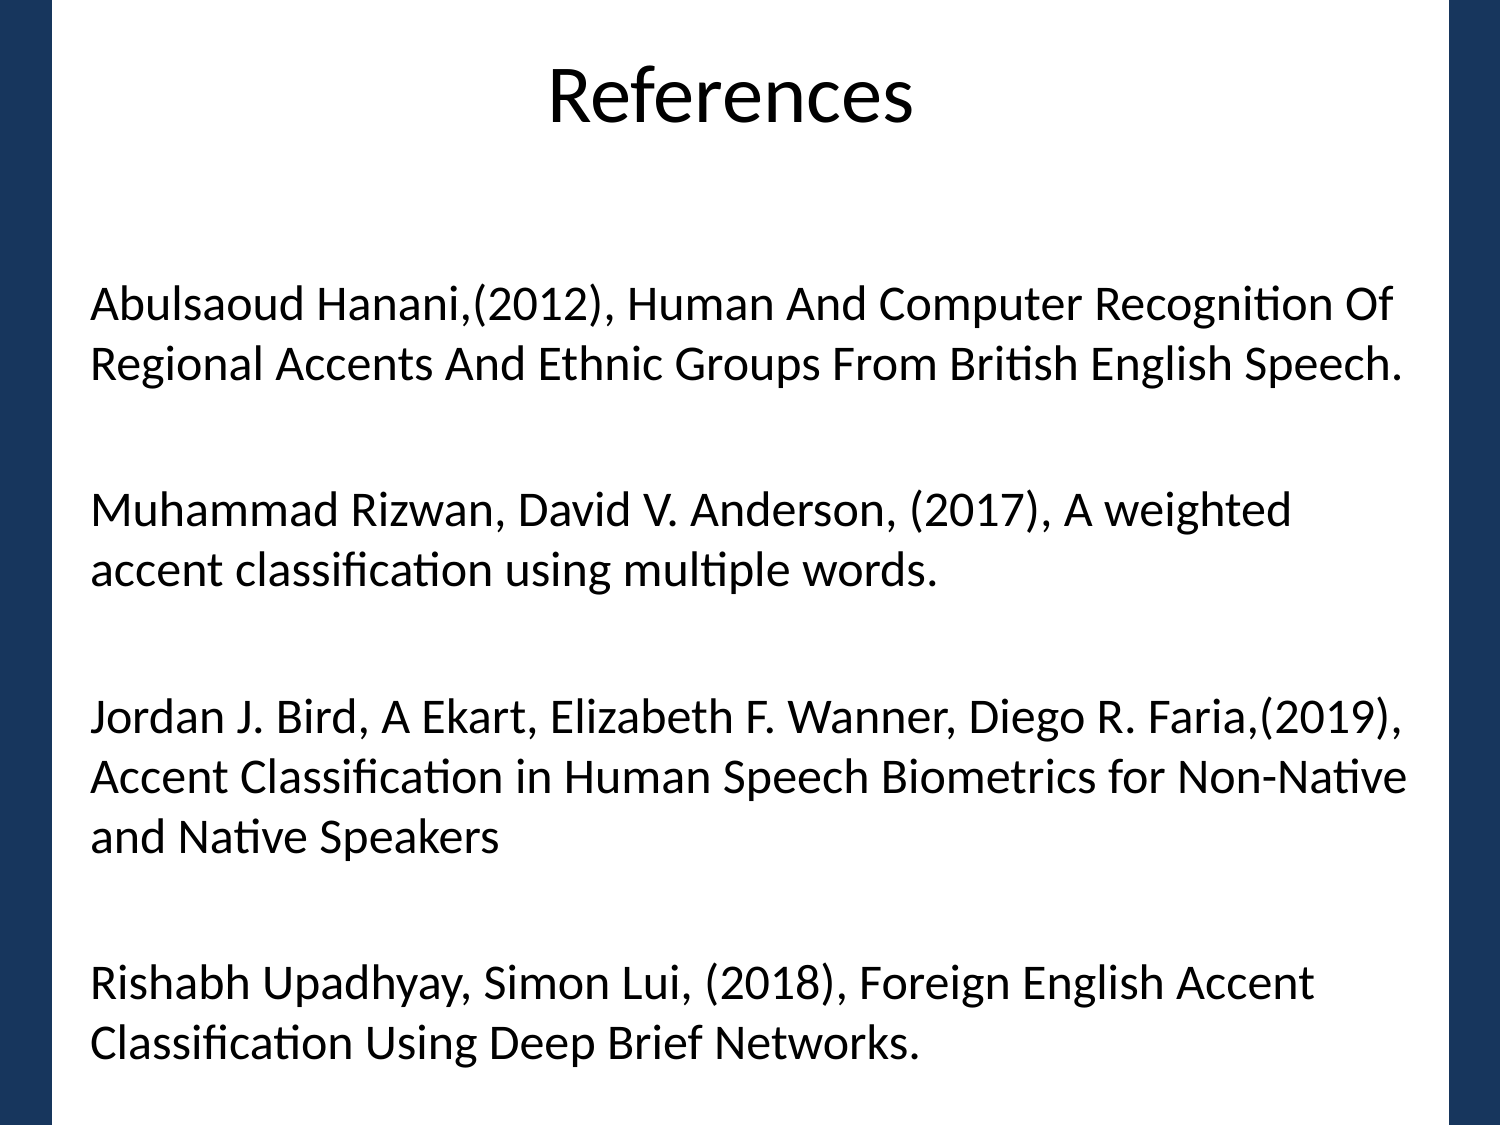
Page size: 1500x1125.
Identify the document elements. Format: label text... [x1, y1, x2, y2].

list Abulsaoud Hanani,(2012), Human And Computer Recognition Of Regional Accents And Ethnic Groups From British English Speech. Muhammad Rizwan, David V. Anderson, (2017), A weighted accent classification using multiple words. Jordan J. Bird, A Ekart, Elizabeth F. Wanner, Diego R. Faria,(2019), Accent Classification in Human Speech Biometrics for Non-Native and Native Speakers Rishabh Upadhyay, Simon Lui, (2018), Foreign English Accent Classification Using Deep Brief Networks. [75, 262, 1425, 1005]
text_box [1451, 0, 1500, 1125]
text_box [0, 0, 50, 1125]
title References [75, 45, 1425, 233]
